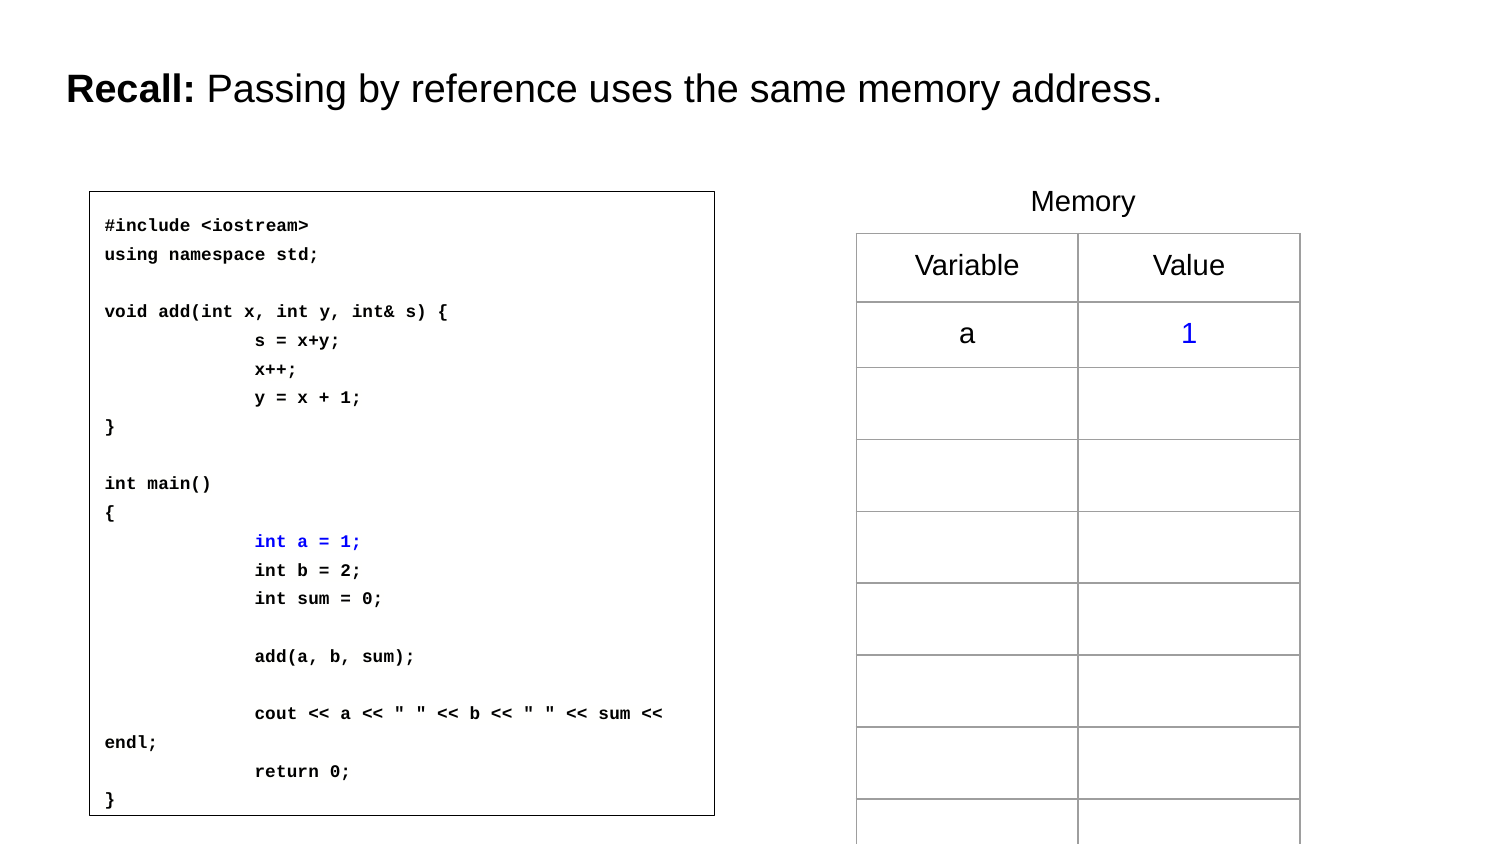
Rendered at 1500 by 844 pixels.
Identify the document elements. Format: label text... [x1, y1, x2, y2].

table_cell [857, 512, 1077, 582]
table_cell [857, 584, 1077, 654]
table_cell [857, 368, 1077, 439]
table_cell [1079, 584, 1299, 654]
table_cell [1079, 368, 1299, 439]
table_header Variable [857, 250, 1077, 301]
table_header Value [1079, 250, 1299, 301]
table_cell [857, 800, 1077, 844]
table_cell [857, 440, 1077, 511]
text_box Memory [818, 166, 1348, 250]
table_cell [1079, 440, 1299, 511]
table_cell [1079, 656, 1299, 726]
table_cell [1079, 512, 1299, 582]
text_box [1275, 304, 1301, 371]
table_cell [857, 656, 1077, 726]
text_box #include <iostream> using namespace std; void add(int x, int y, int& s) { s = x+y; x++; y = x + 1; } int main() { int a = 1; int b = 2; int sum = 0; add(a, b, sum); cout << a << " " << b << " " << sum << endl; return 0; } [89, 191, 715, 816]
table_cell [1079, 800, 1299, 844]
table_cell [857, 728, 1077, 798]
table_cell [1079, 728, 1299, 798]
table_cell 1 [1079, 303, 1299, 367]
title Recall: Passing by reference uses the same memory address. [51, 48, 1449, 140]
table_cell a [857, 303, 1077, 367]
